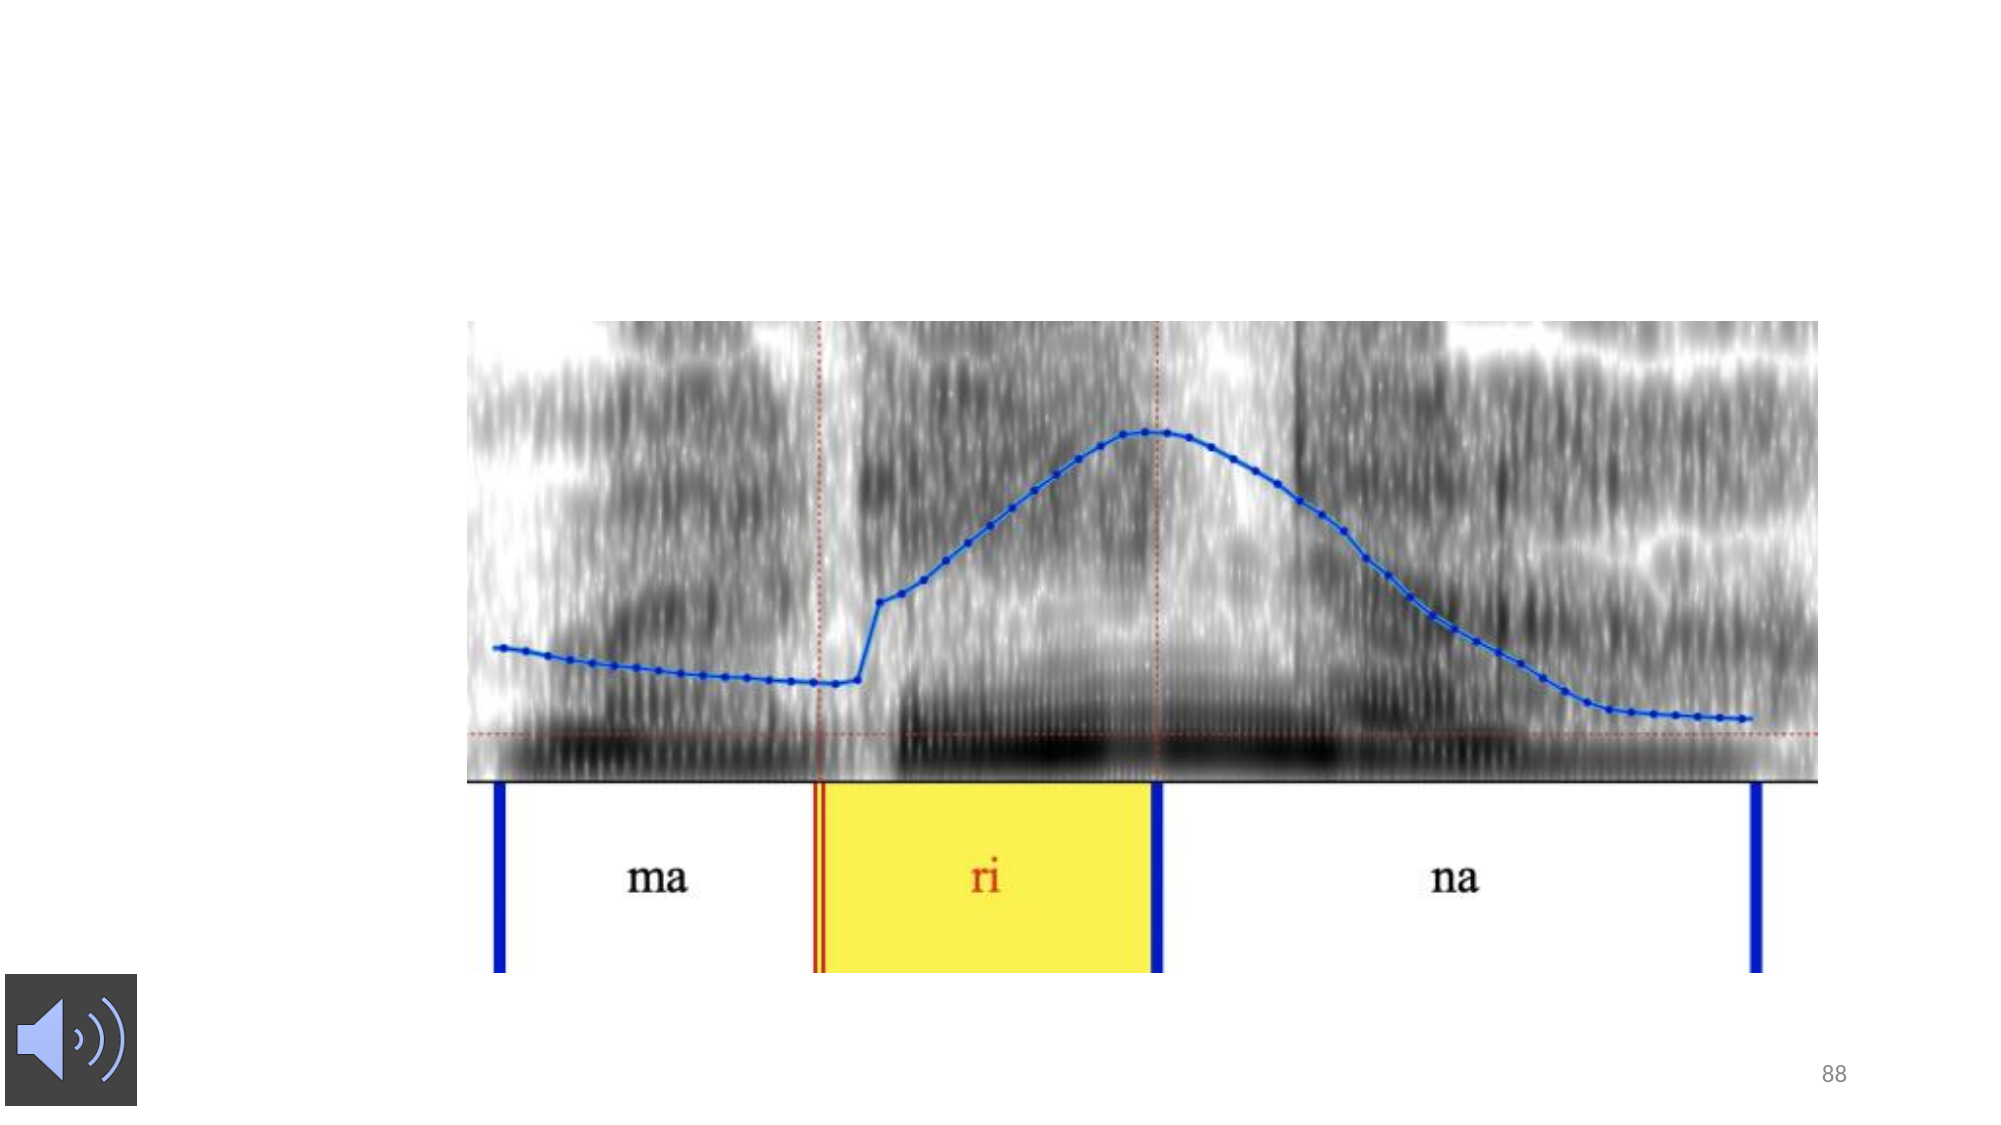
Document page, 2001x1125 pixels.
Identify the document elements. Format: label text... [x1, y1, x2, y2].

slide_number 88 [1412, 1042, 1863, 1103]
picture [467, 321, 1818, 974]
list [4, 973, 138, 1107]
